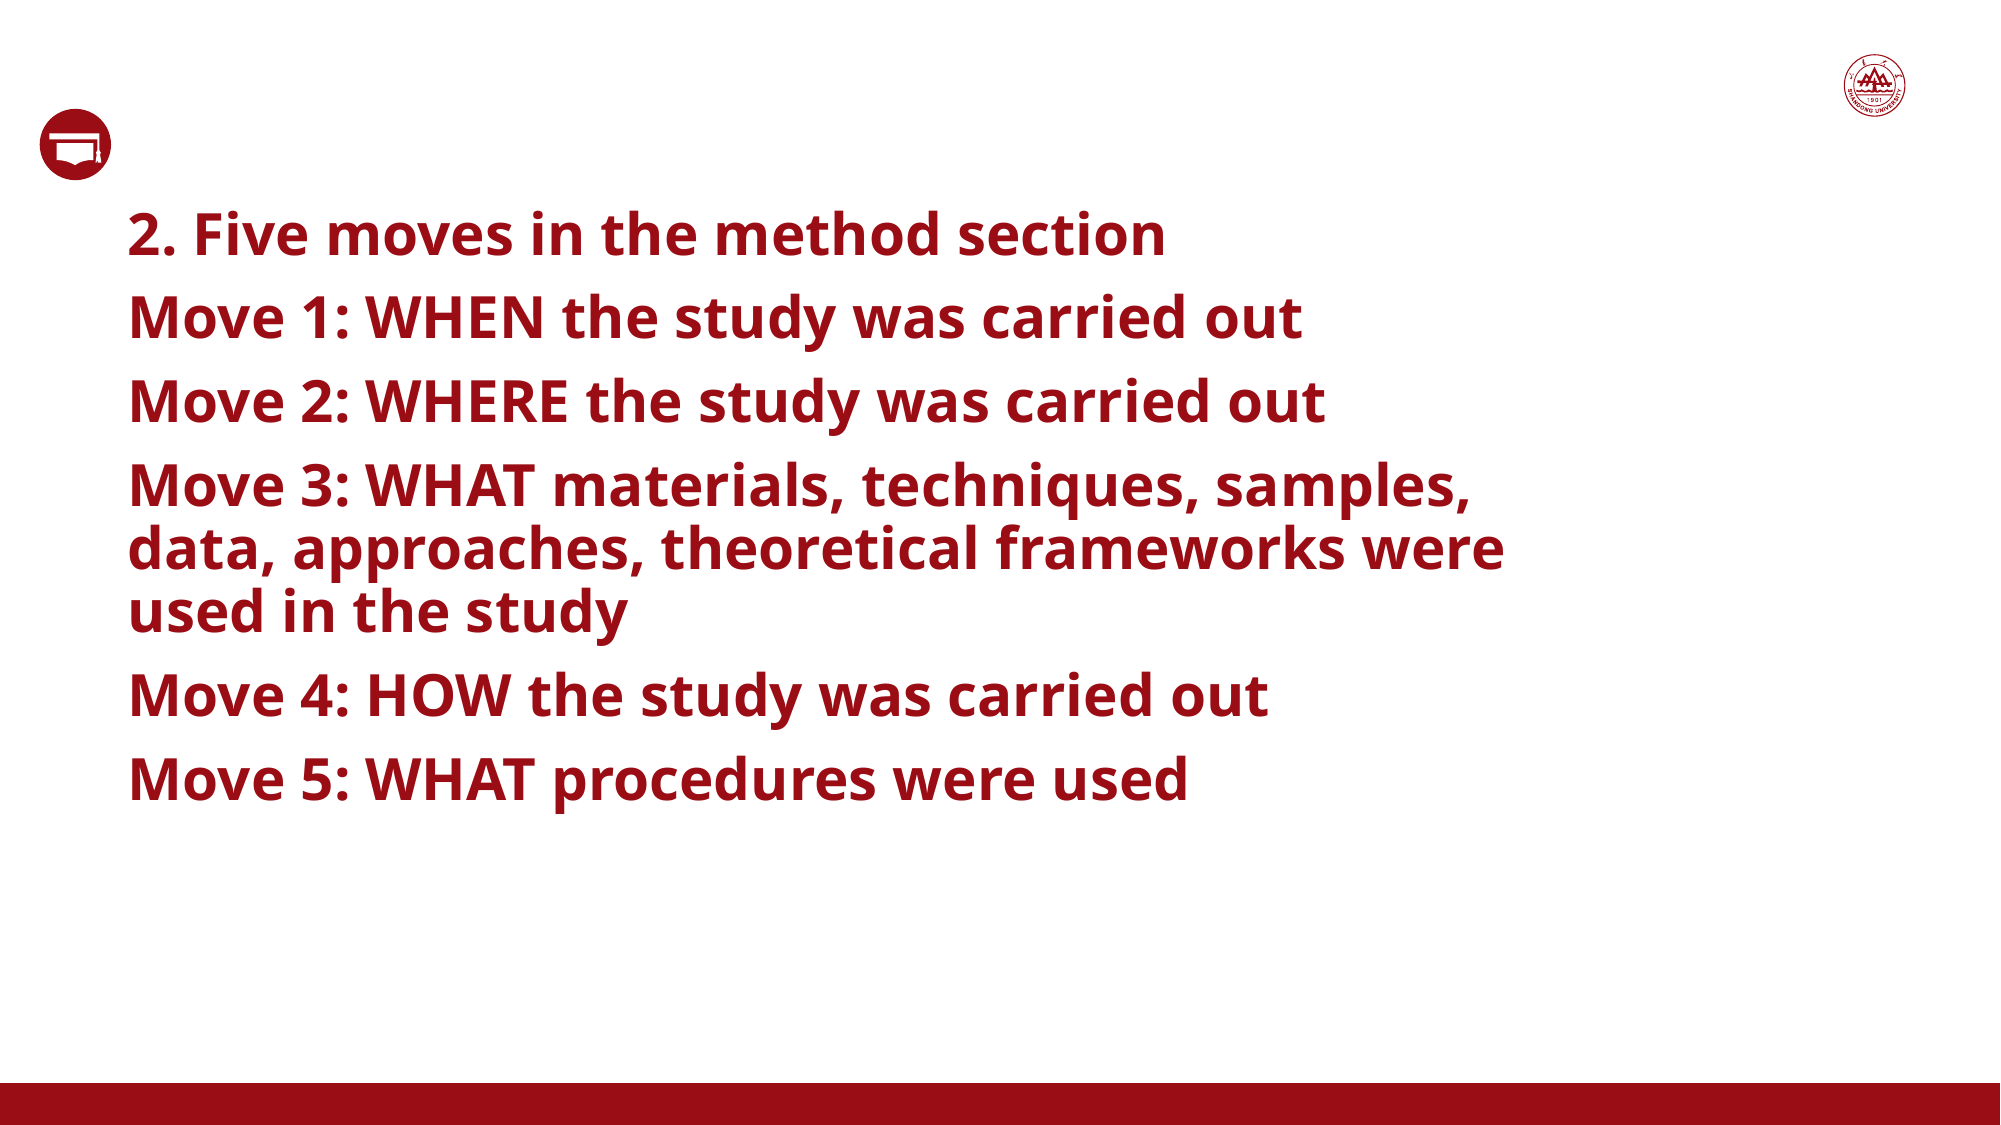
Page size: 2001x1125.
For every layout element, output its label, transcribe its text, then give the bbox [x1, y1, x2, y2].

list 2. Five moves in the method section Move 1: WHEN the study was carried out Move 2: WHERE the study was carried out Move 3: WHAT materials, techniques, samples, data, approaches, theoretical frameworks were used in the study Move 4: HOW the study was carried out Move 5: WHAT procedures were used [113, 197, 1534, 1020]
